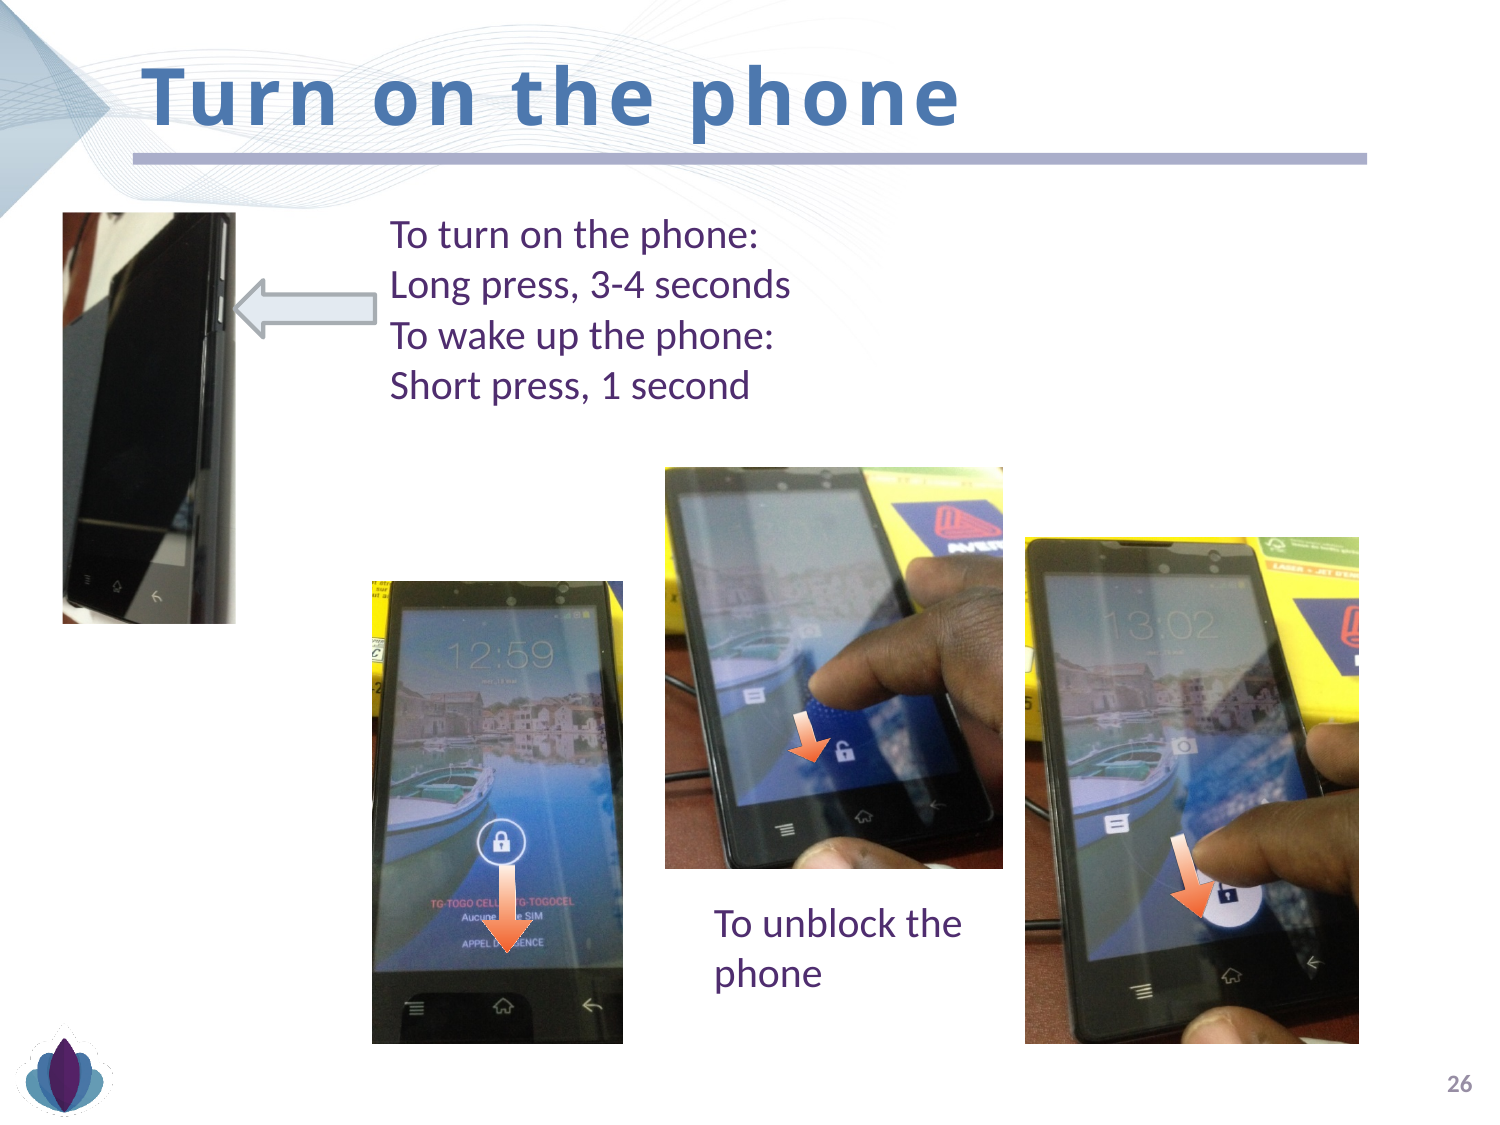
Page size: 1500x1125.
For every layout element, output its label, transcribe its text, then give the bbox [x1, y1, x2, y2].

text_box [372, 581, 623, 1044]
picture [0, 0, 1500, 1125]
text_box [665, 466, 1003, 869]
text_box To unblock the phone [699, 888, 990, 1003]
text_box To turn on the phone: Long press, 3-4 seconds To wake up the phone: Short press, 1 second [374, 199, 825, 415]
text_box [1024, 536, 1360, 1045]
text_box [232, 278, 374, 329]
title Turn on the phone [125, 0, 1438, 188]
